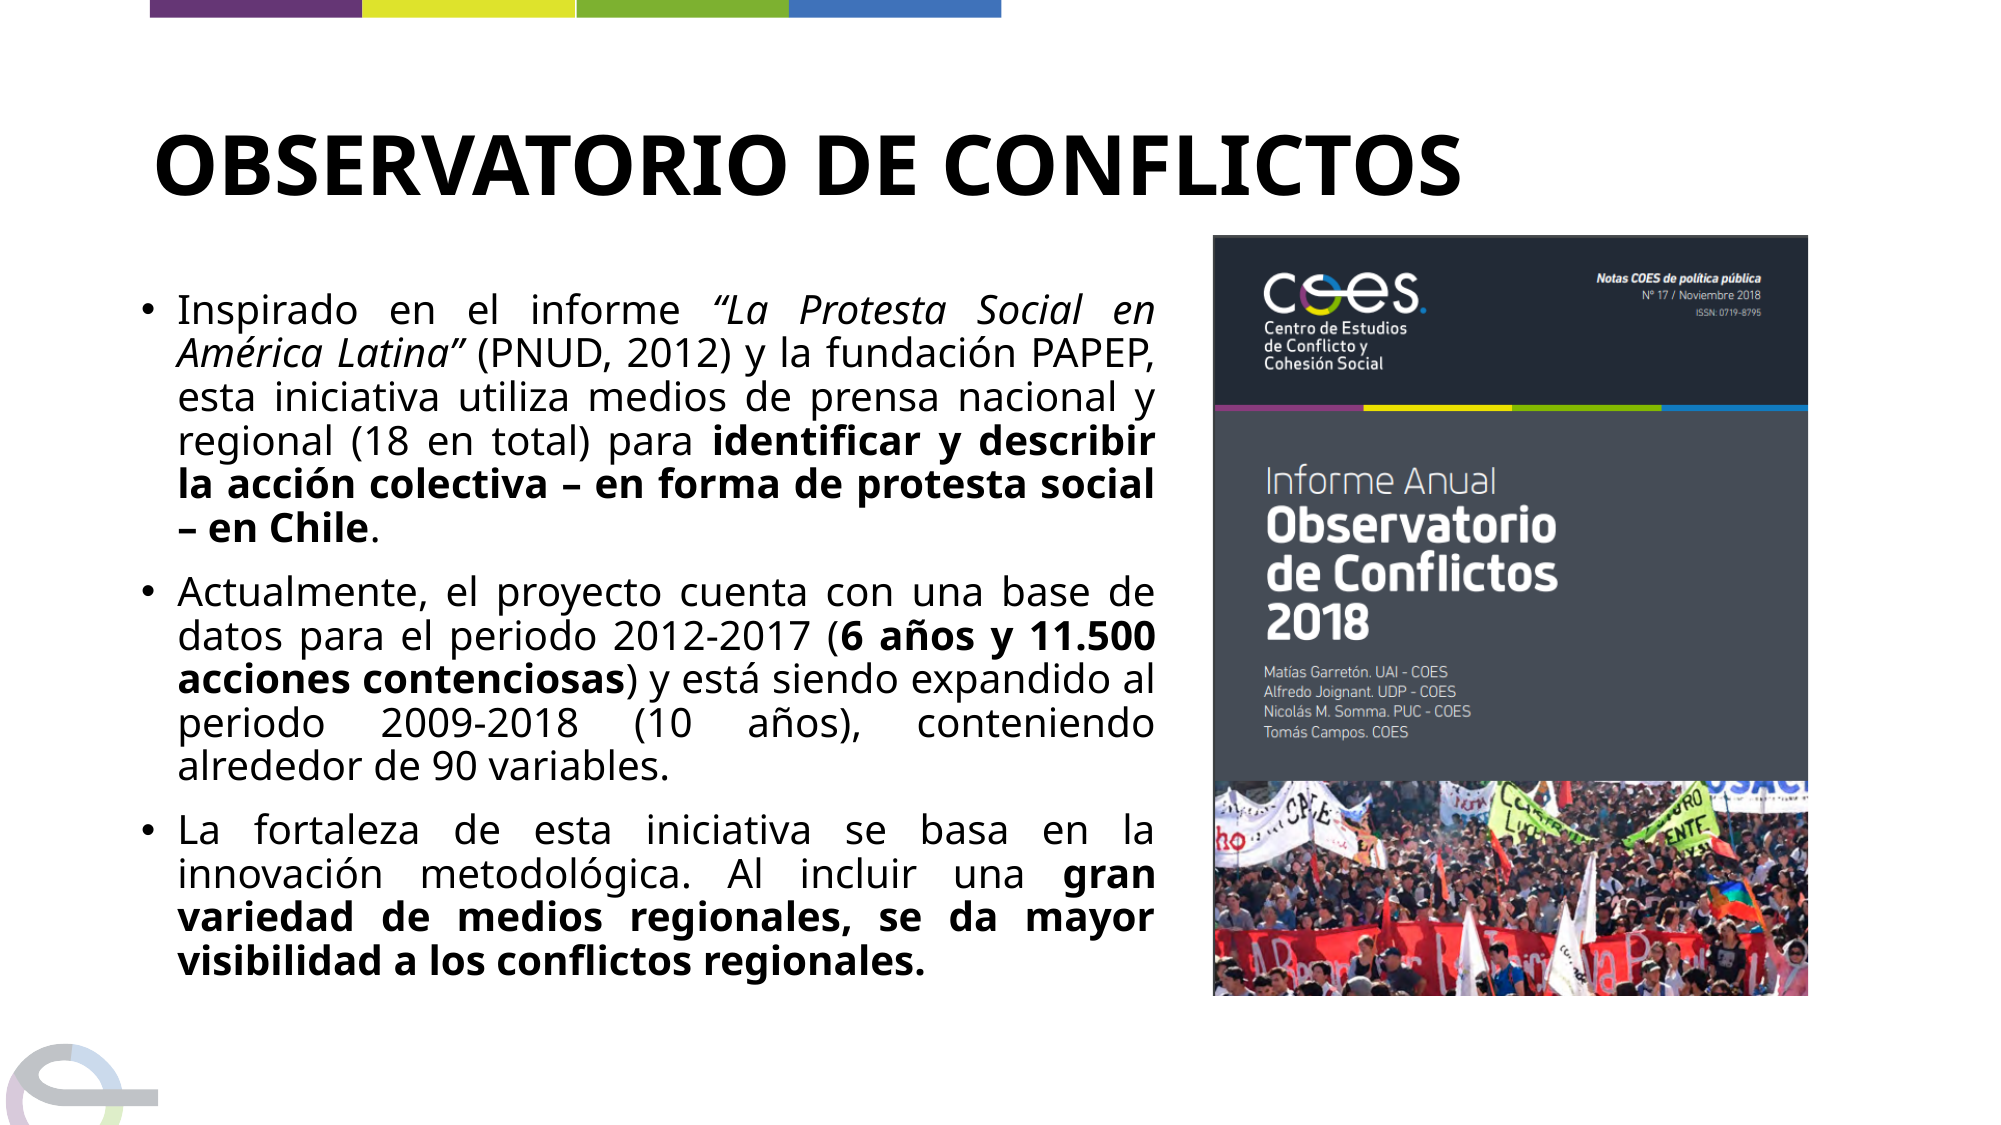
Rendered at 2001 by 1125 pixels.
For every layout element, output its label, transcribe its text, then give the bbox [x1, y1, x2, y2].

title Observatorio de Conflictos [137, 59, 1863, 278]
list Inspirado en el informe “La Protesta Social en América Latina” (PNUD, 2012) y la fundación PAPEP, esta iniciativa utiliza medios de prensa nacional y regional (18 en total) para identificar y describir la acción colectiva – en forma de protesta social – en Chile. Actualmente, el proyecto cuenta con una base de datos para el periodo 2012-2017 (6 años y 11.500 acciones contenciosas) y está siendo expandido al periodo 2009-2018 (10 años), conteniendo alrededor de 90 variables. La fortaleza de esta iniciativa se basa en la innovación metodológica. Al incluir una gran variedad de medios regionales, se da mayor visibilidad a los conflictos regionales. [125, 281, 1172, 996]
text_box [149, 0, 1002, 18]
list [1212, 235, 1809, 996]
picture [0, 1009, 173, 1125]
